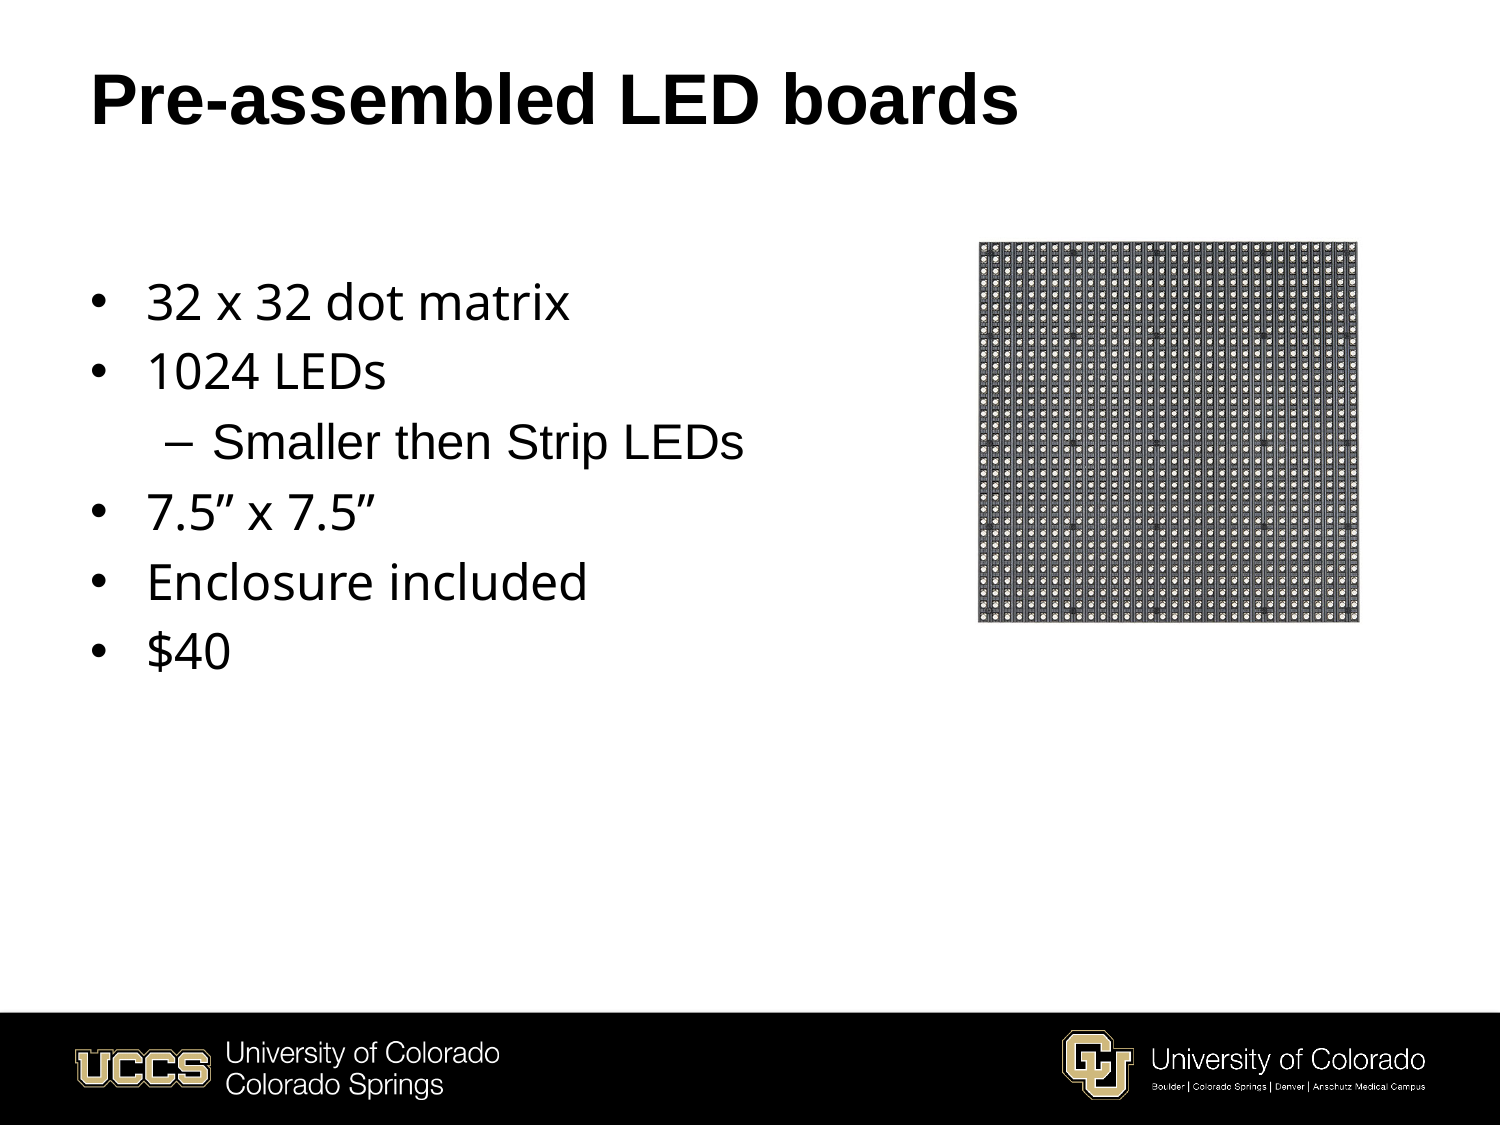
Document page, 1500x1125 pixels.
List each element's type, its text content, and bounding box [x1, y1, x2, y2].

picture [974, 236, 1366, 626]
title Pre-assembled LED boards [75, 45, 1425, 233]
picture [75, 1041, 499, 1100]
list 32 x 32 dot matrix 1024 LEDs Smaller then Strip LEDs 7.5” x 7.5” Enclosure included $40 [75, 262, 1425, 988]
picture [1062, 1030, 1425, 1100]
